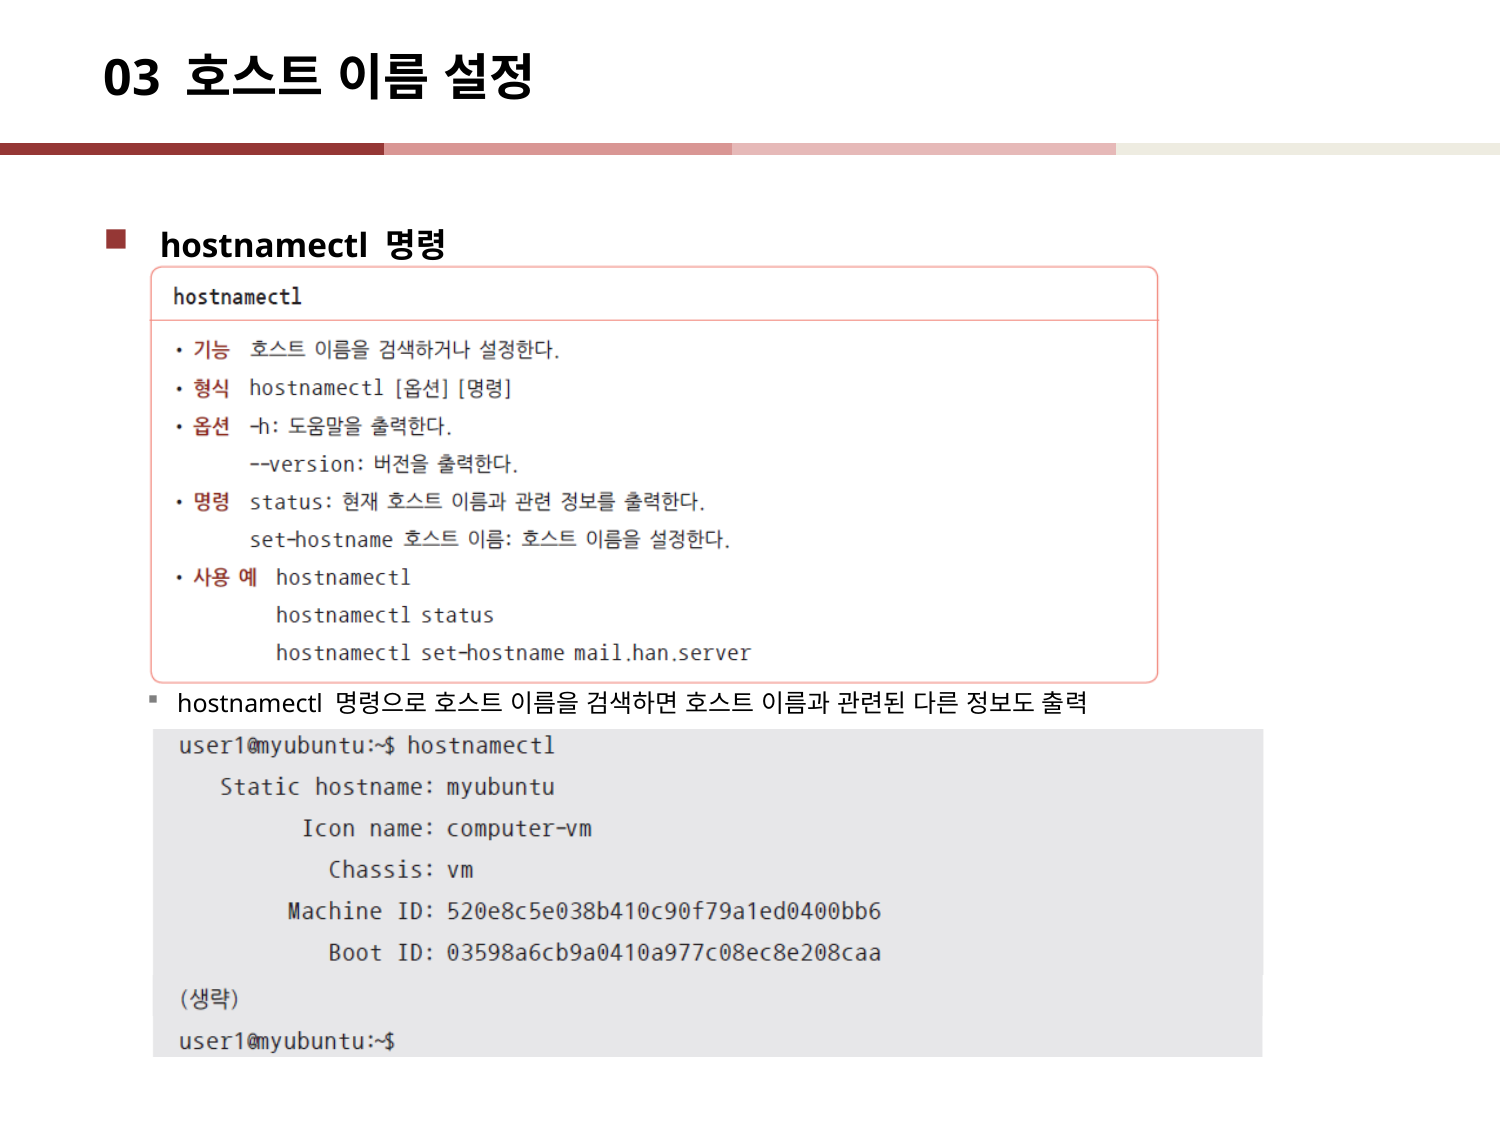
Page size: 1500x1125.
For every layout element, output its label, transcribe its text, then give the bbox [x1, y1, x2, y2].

list hostnamectl 명령 hostnamectl 명령으로 호스트 이름을 검색하면 호스트 이름과 관련된 다른 정보도 출력 [88, 196, 1436, 1083]
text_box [147, 729, 1270, 1057]
title 03 호스트 이름 설정 [88, 30, 1330, 121]
picture [146, 262, 1164, 685]
